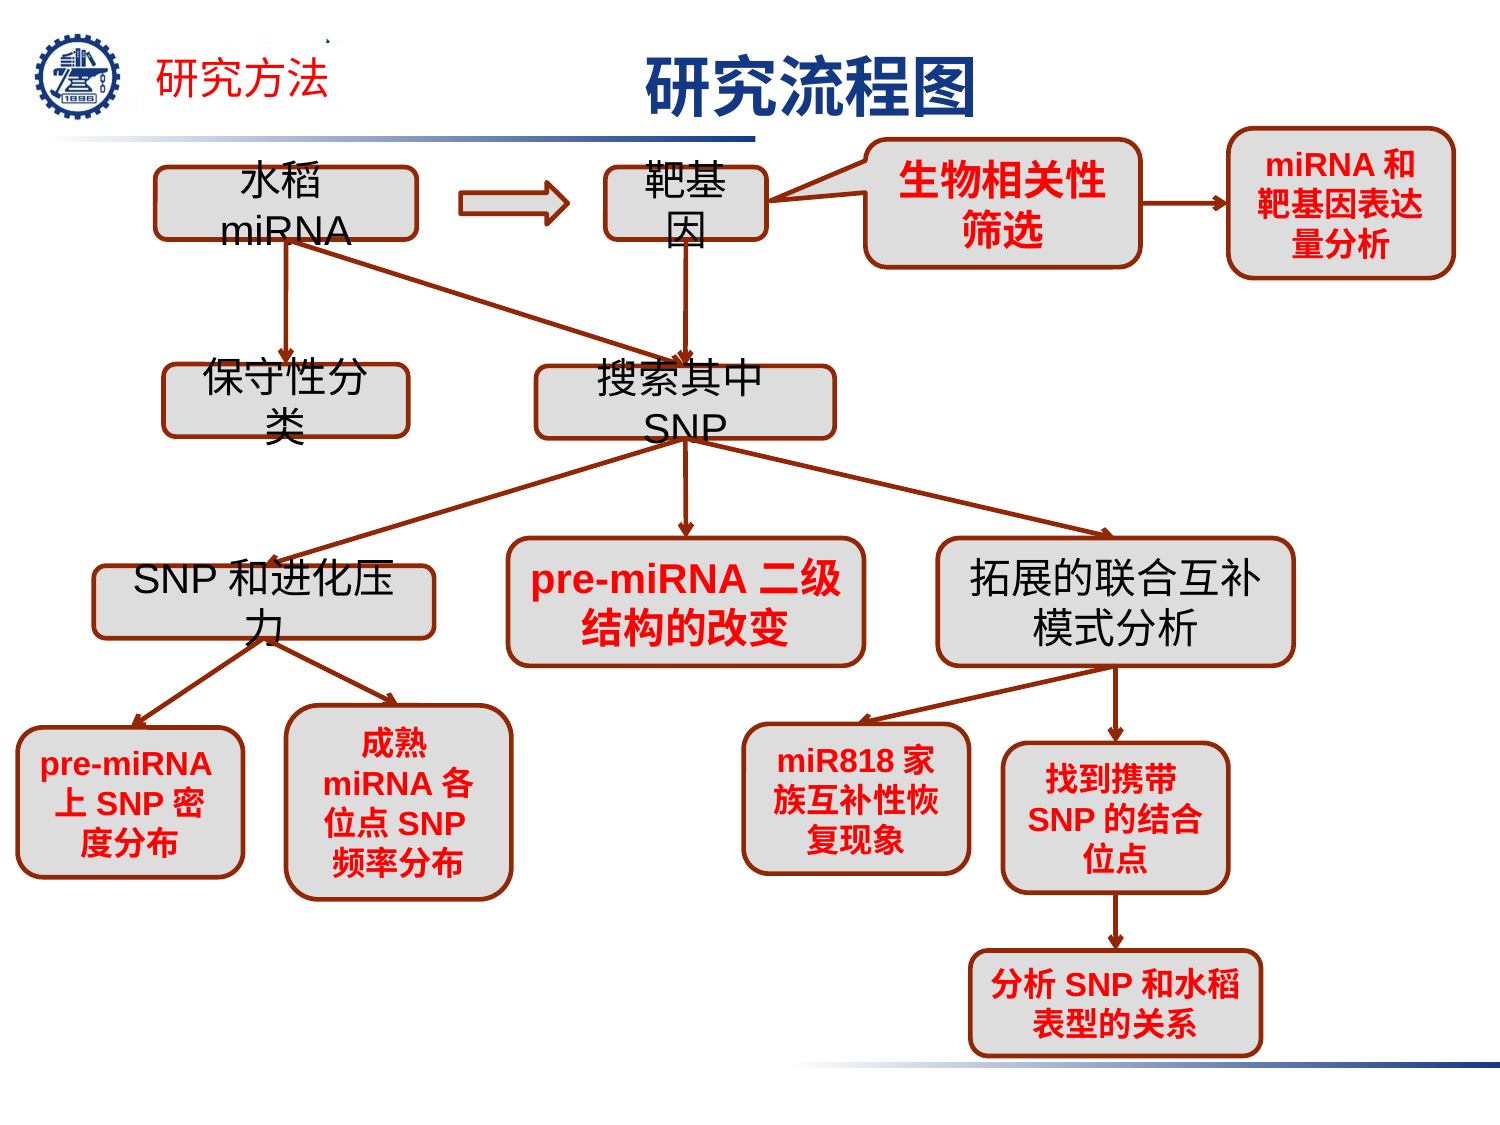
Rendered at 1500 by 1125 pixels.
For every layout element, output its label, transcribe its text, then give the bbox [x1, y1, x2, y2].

text_box [460, 182, 568, 225]
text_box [685, 438, 1116, 538]
title 研究流程图 [61, 36, 1500, 149]
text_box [130, 638, 263, 727]
text_box 搜索其中SNP [535, 365, 835, 438]
text_box 成熟miRNA各位点SNP频率分布 [285, 705, 512, 900]
text_box pre-miRNA上SNP密度分布 [17, 727, 244, 878]
text_box pre-miRNA二级结构的改变 [507, 538, 865, 666]
text_box 靶基因 [605, 167, 767, 240]
text_box miR818家族互补性恢复现象 [743, 723, 970, 874]
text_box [285, 239, 686, 366]
text_box 找到携带SNP的结合位点 [1002, 742, 1229, 893]
text_box 研究方法 [137, 42, 349, 111]
picture [0, 0, 1500, 1125]
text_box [263, 638, 399, 727]
text_box SNP和进化压力 [93, 565, 435, 639]
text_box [856, 666, 1115, 724]
text_box 拓展的联合互补模式分析 [937, 537, 1294, 666]
text_box 分析SNP和水稻表型的关系 [970, 950, 1262, 1057]
picture [1138, 149, 1228, 202]
text_box 保守性分类 [163, 364, 409, 437]
text_box miRNA和靶基因表达量分析 [1228, 128, 1454, 279]
text_box 水稻miRNA [155, 167, 417, 240]
text_box 生物相关性筛选 [770, 139, 1141, 268]
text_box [263, 438, 686, 566]
